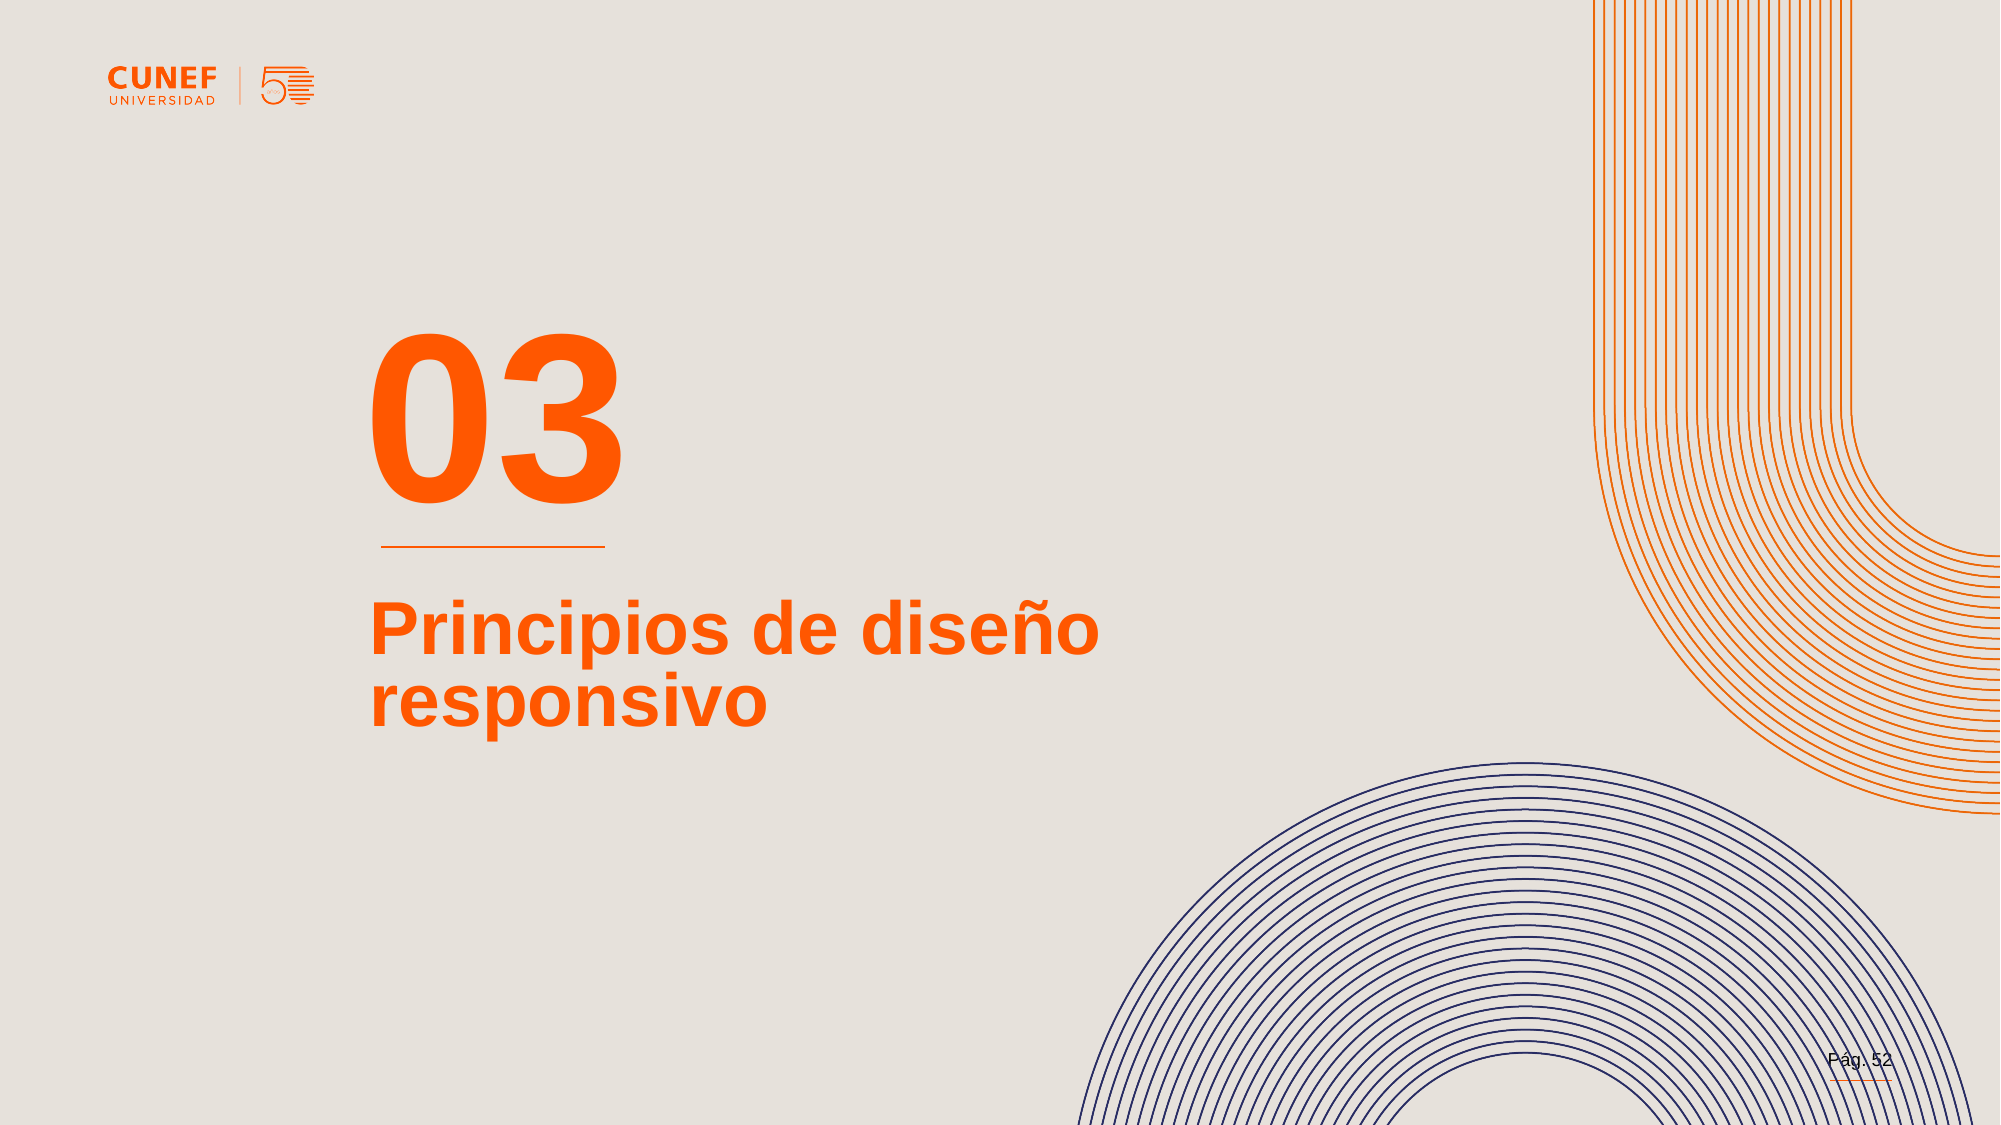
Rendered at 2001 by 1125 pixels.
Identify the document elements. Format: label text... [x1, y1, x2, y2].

list Principios de diseño responsivo [369, 596, 1481, 726]
title 03 [363, 294, 1043, 445]
picture [0, 0, 2000, 1125]
